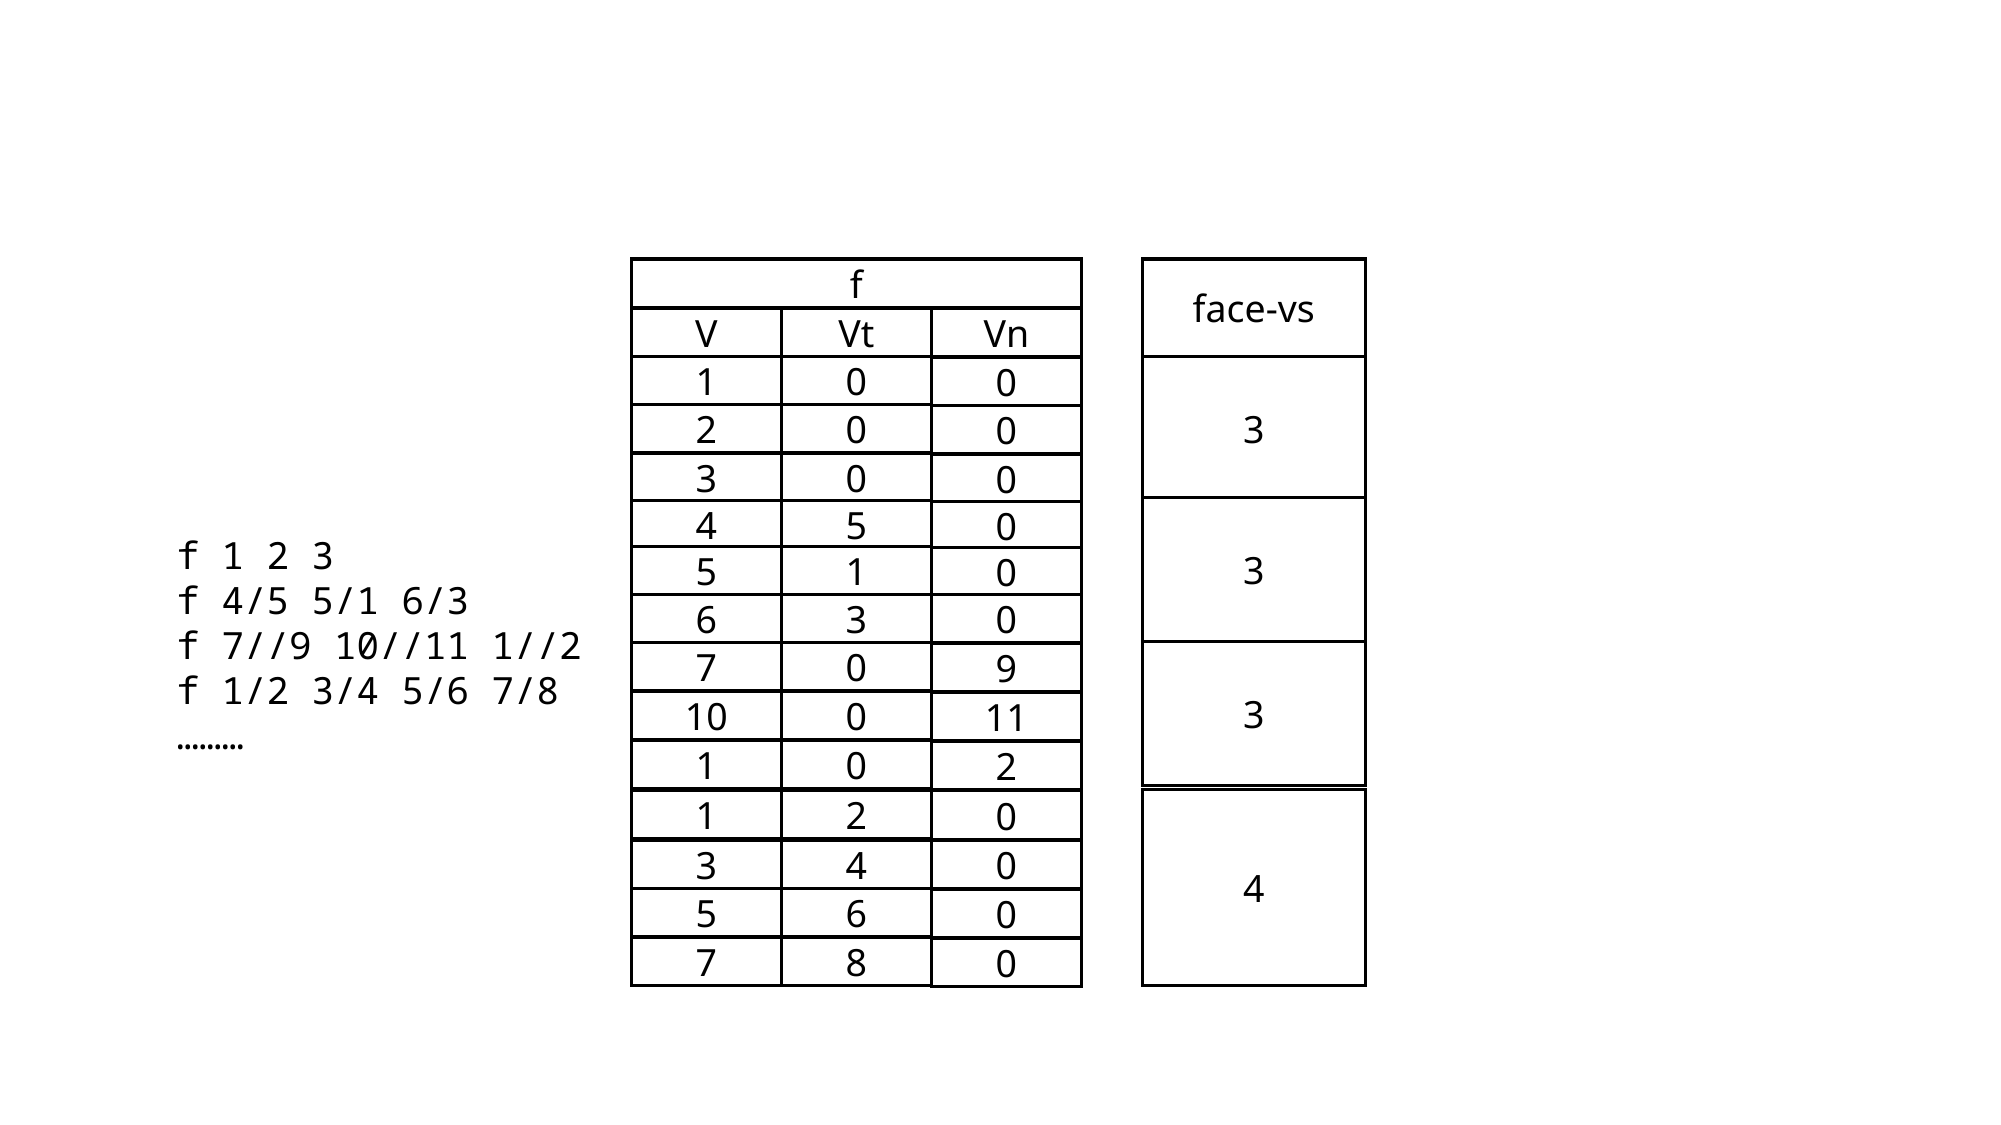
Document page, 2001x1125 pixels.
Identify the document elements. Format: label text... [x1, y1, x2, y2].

text_box f [630, 257, 1083, 309]
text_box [630, 739, 1082, 789]
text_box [630, 641, 1082, 690]
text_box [630, 789, 1082, 839]
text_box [630, 593, 1082, 641]
text_box V [630, 309, 780, 355]
text_box f 1 2 3 f 4/5 5/1 6/3 f 7//9 10//11 1//2 f 1/2 3/4 5/6 7/8 ……… [161, 524, 597, 765]
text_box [630, 355, 1082, 404]
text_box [630, 839, 1082, 887]
text_box 3 [1141, 640, 1367, 787]
text_box 3 [1141, 496, 1367, 640]
text_box 3 [1141, 358, 1367, 496]
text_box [630, 887, 1082, 936]
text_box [630, 453, 1082, 499]
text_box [630, 690, 1082, 739]
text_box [630, 936, 1082, 987]
text_box Vt [780, 309, 930, 355]
text_box 4 [1141, 788, 1367, 987]
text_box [630, 404, 1082, 453]
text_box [630, 545, 1082, 593]
text_box face-vs [1141, 257, 1367, 358]
text_box Vn [930, 309, 1083, 355]
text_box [630, 499, 1082, 545]
